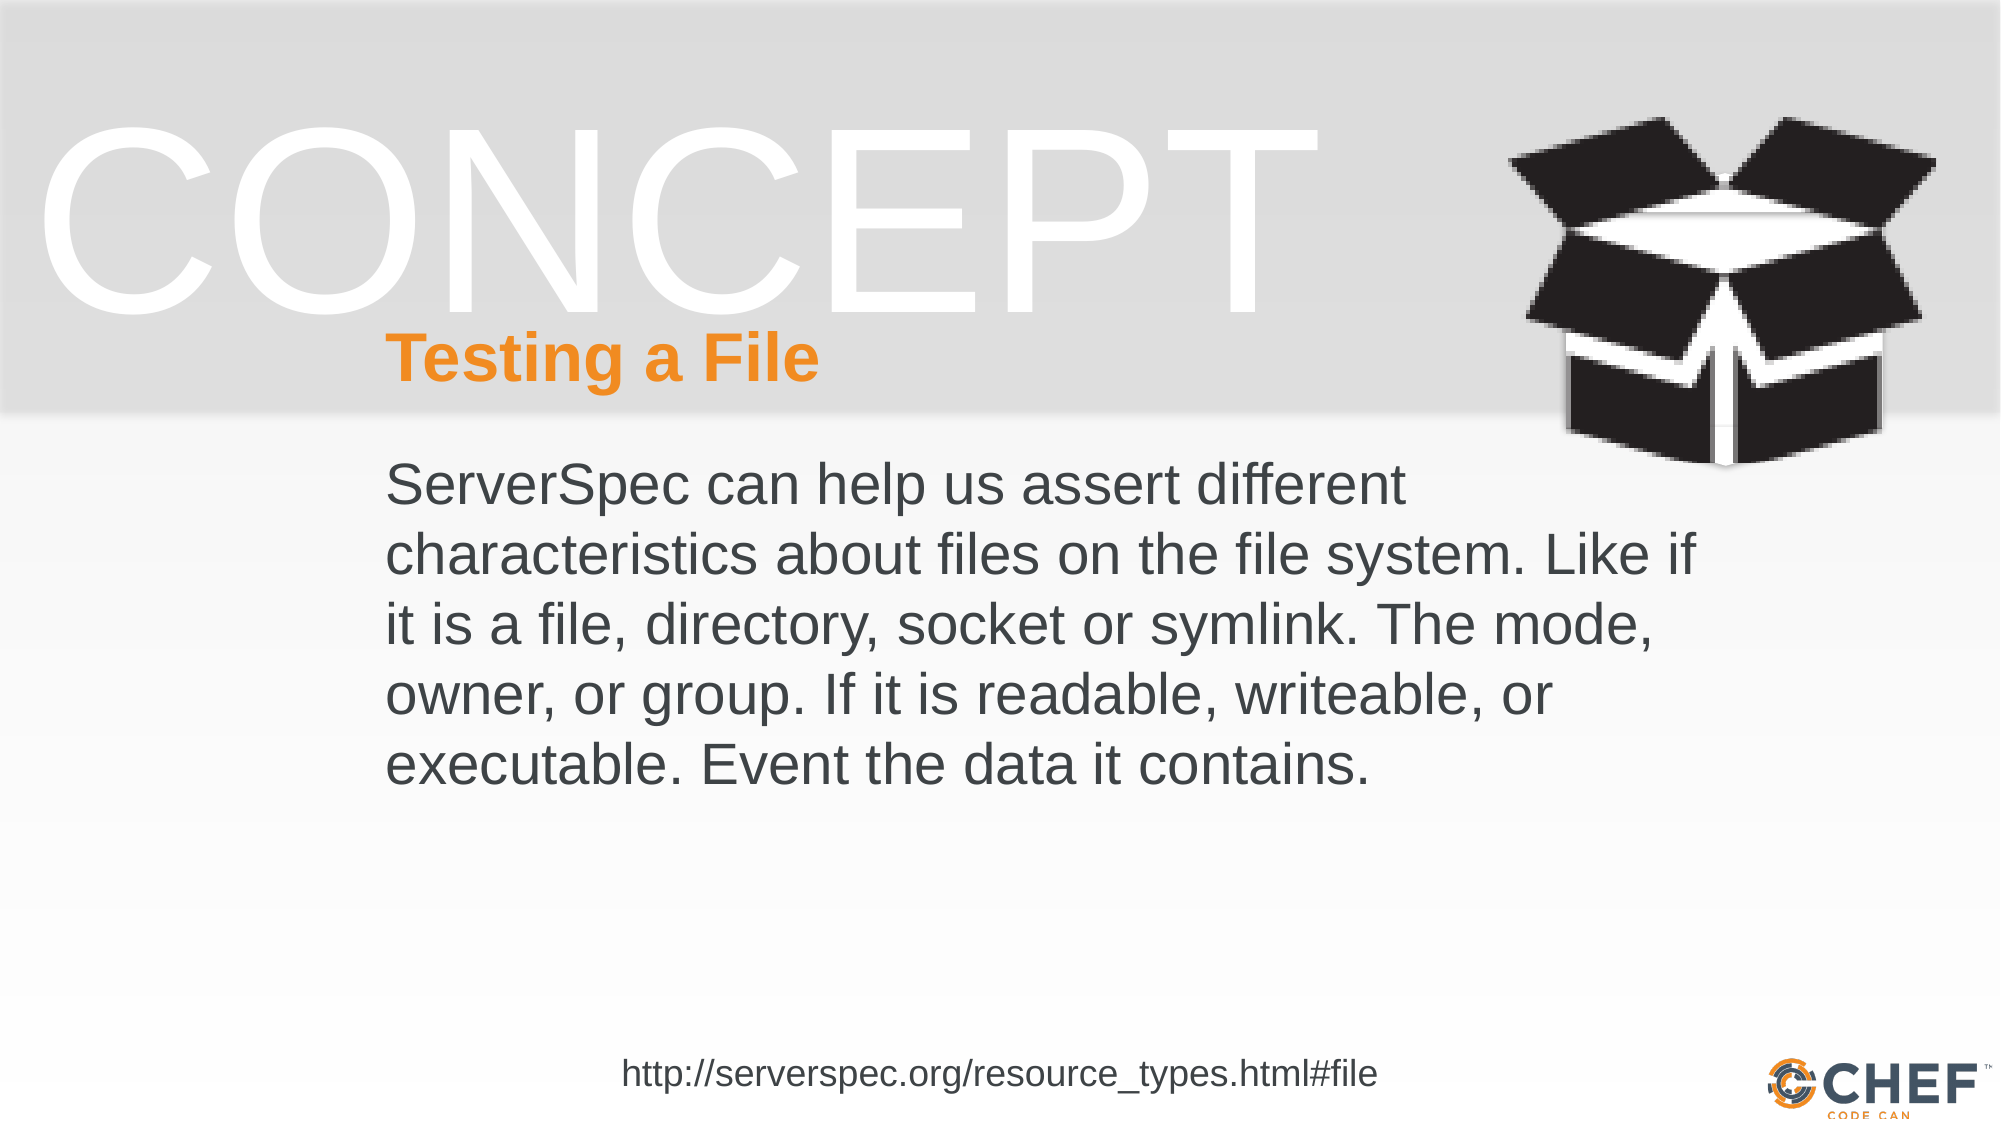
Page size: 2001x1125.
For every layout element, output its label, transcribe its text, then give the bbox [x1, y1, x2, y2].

title Testing a File [370, 307, 1721, 412]
list http://serverspec.org/resource_types.html#file [451, 1039, 1549, 1104]
subtitle ServerSpec can help us assert different characteristics about files on the file system. Like if it is a file, directory, socket or symlink. The mode, owner, or group. If it is readable, writeable, or executable. Event the data it contains. [370, 431, 1721, 844]
